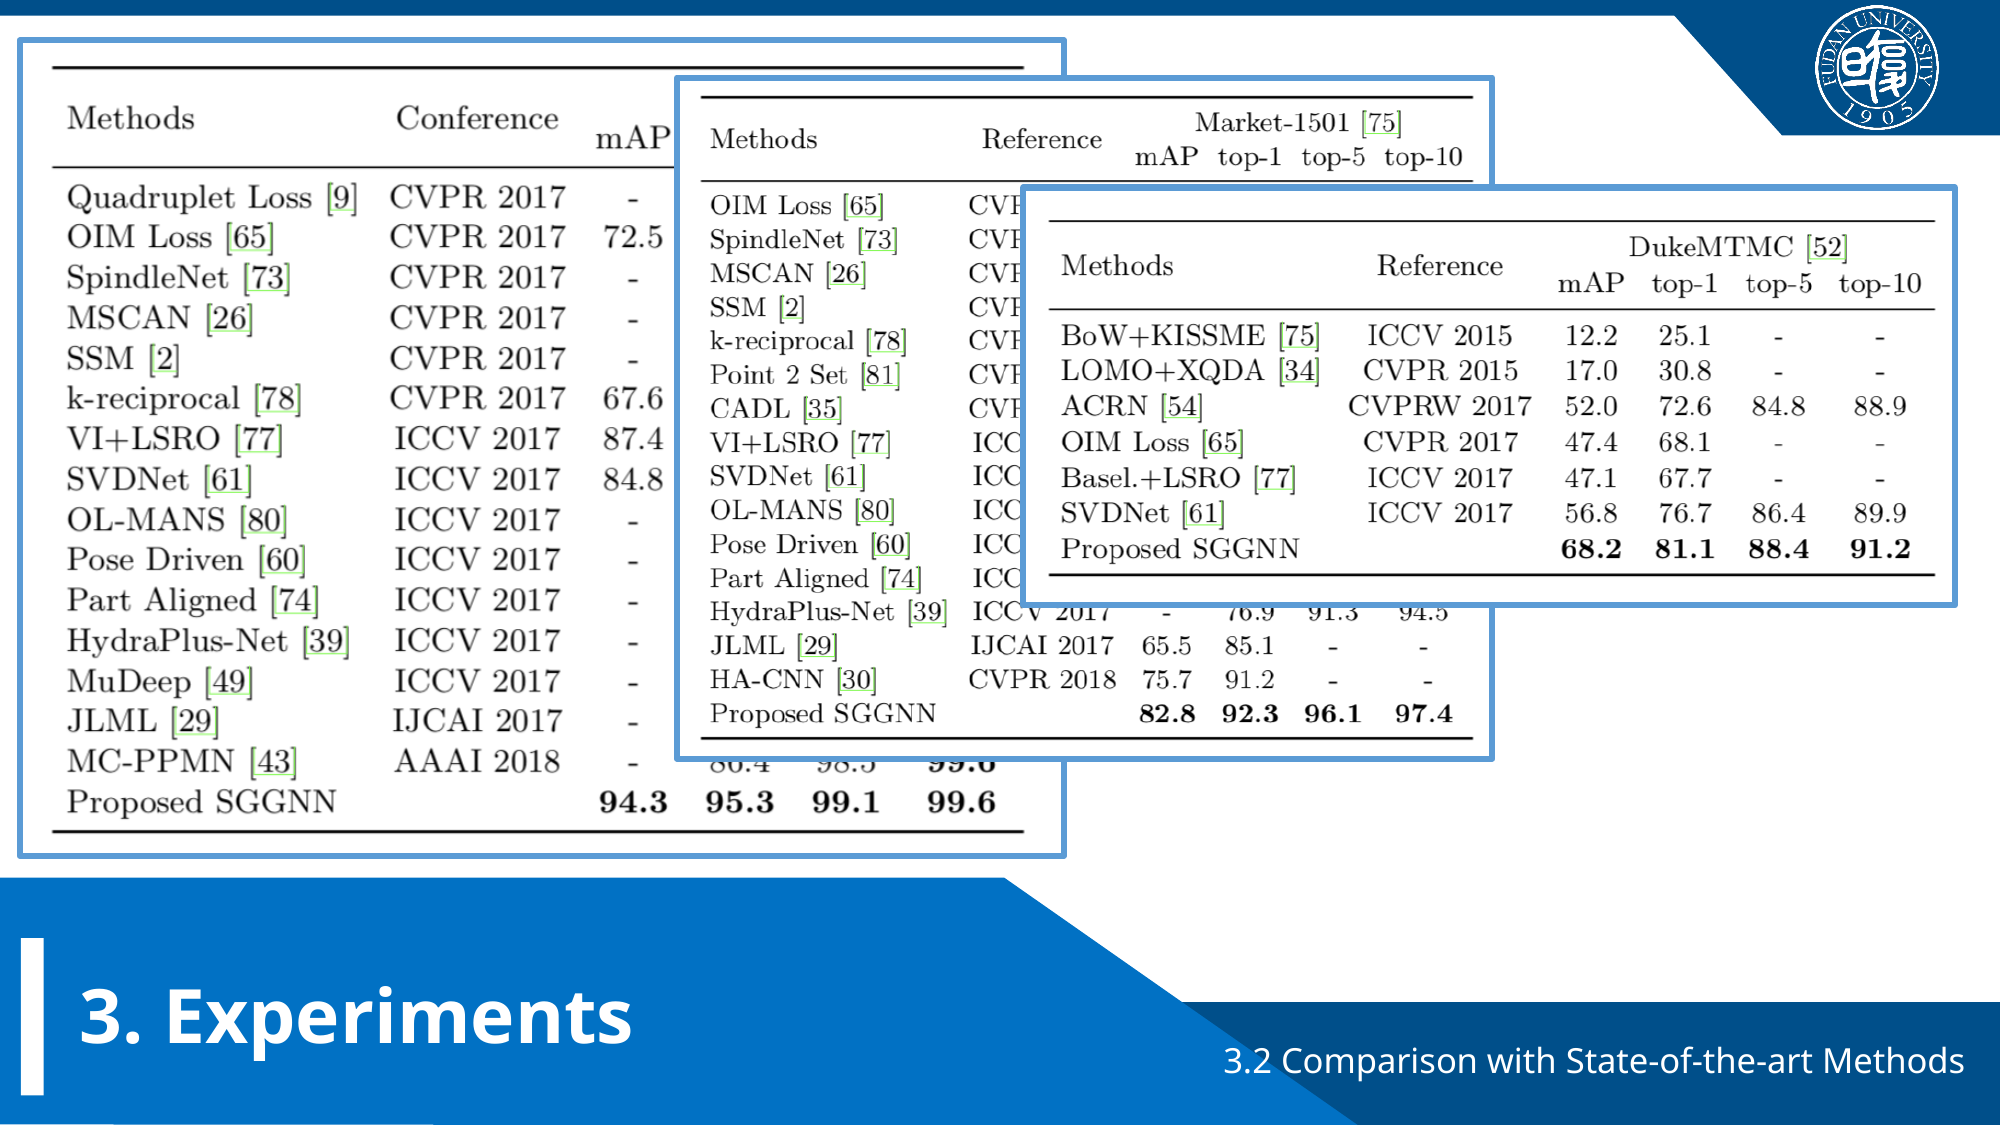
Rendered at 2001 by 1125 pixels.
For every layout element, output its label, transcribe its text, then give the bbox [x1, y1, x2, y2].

title 3. Experiments [64, 954, 1108, 1086]
subtitle 3.2 Comparison with State-of-the-art Methods [1197, 1000, 2000, 1111]
picture [22, 43, 1952, 853]
picture [1815, 5, 1939, 130]
